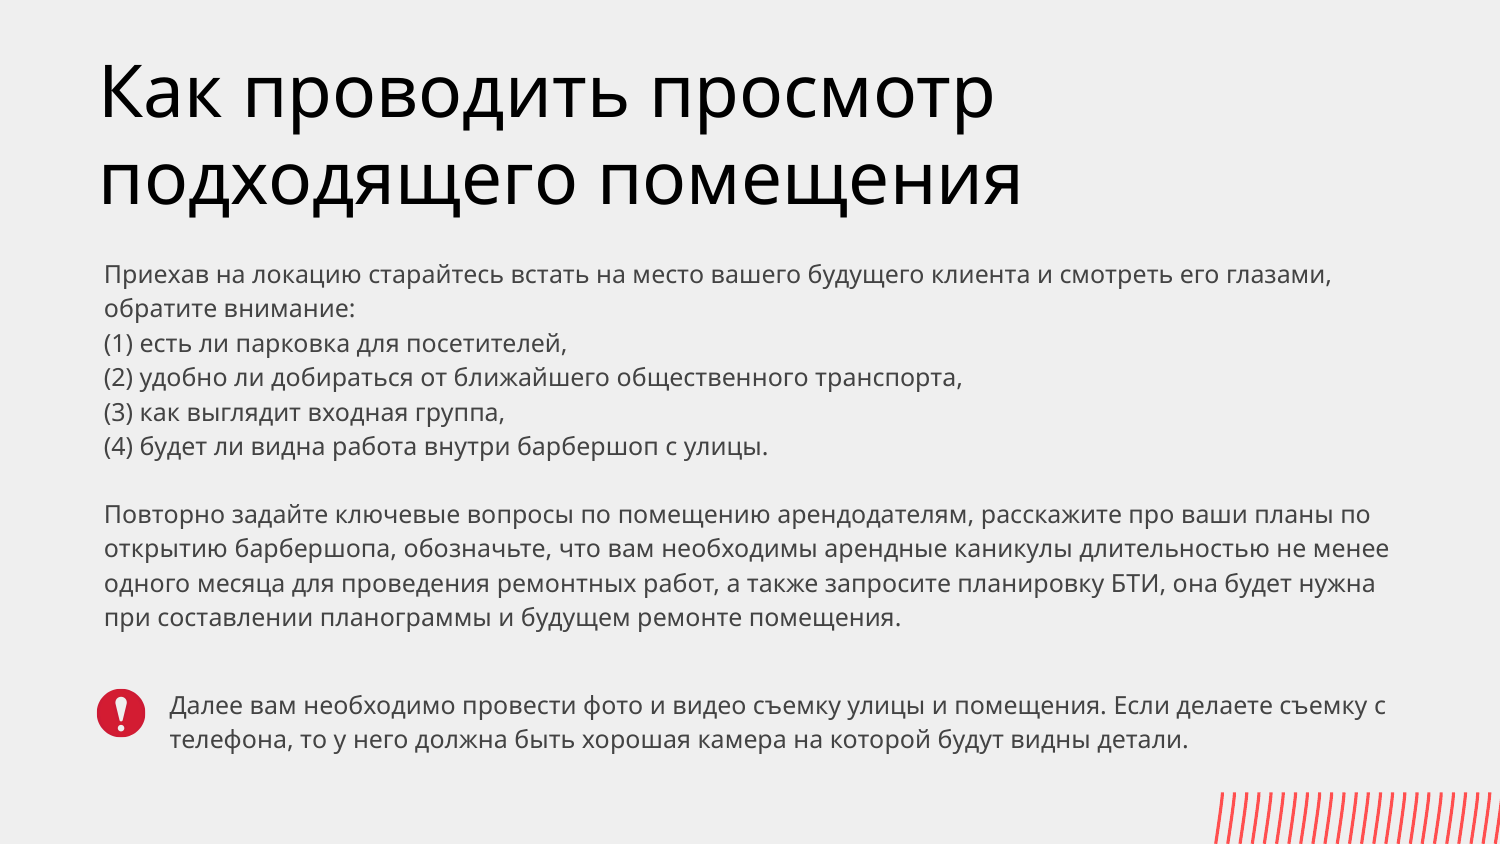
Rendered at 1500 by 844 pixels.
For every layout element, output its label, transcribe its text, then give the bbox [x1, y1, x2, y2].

subtitle Приехав на локацию старайтесь встать на место вашего будущего клиента и смотреть его глазами, обратите внимание: (1) есть ли парковка для посетителей, (2) удобно ли добираться от ближайшего общественного транспорта, (3) как выглядит входная группа, (4) будет ли видна работа внутри барбершоп с улицы. Повторно задайте ключевые вопросы по помещению арендодателям, расскажите про ваши планы по открытию барбершопа, обозначьте, что вам необходимы арендные каникулы длительностью не менее одного месяца для проведения ремонтных работ, а также запросите планировку БТИ, она будет нужна при составлении планограммы и будущем ремонте помещения. [88, 239, 1412, 659]
text_box Далее вам необходимо провести фото и видео съемку улицы и помещения. Если делаете съемку с телефона, то у него должна быть хорошая камера на которой будут видны детали. [154, 669, 1450, 769]
picture [94, 686, 147, 739]
title Как проводить просмотр подходящего помещения [83, 29, 1348, 212]
